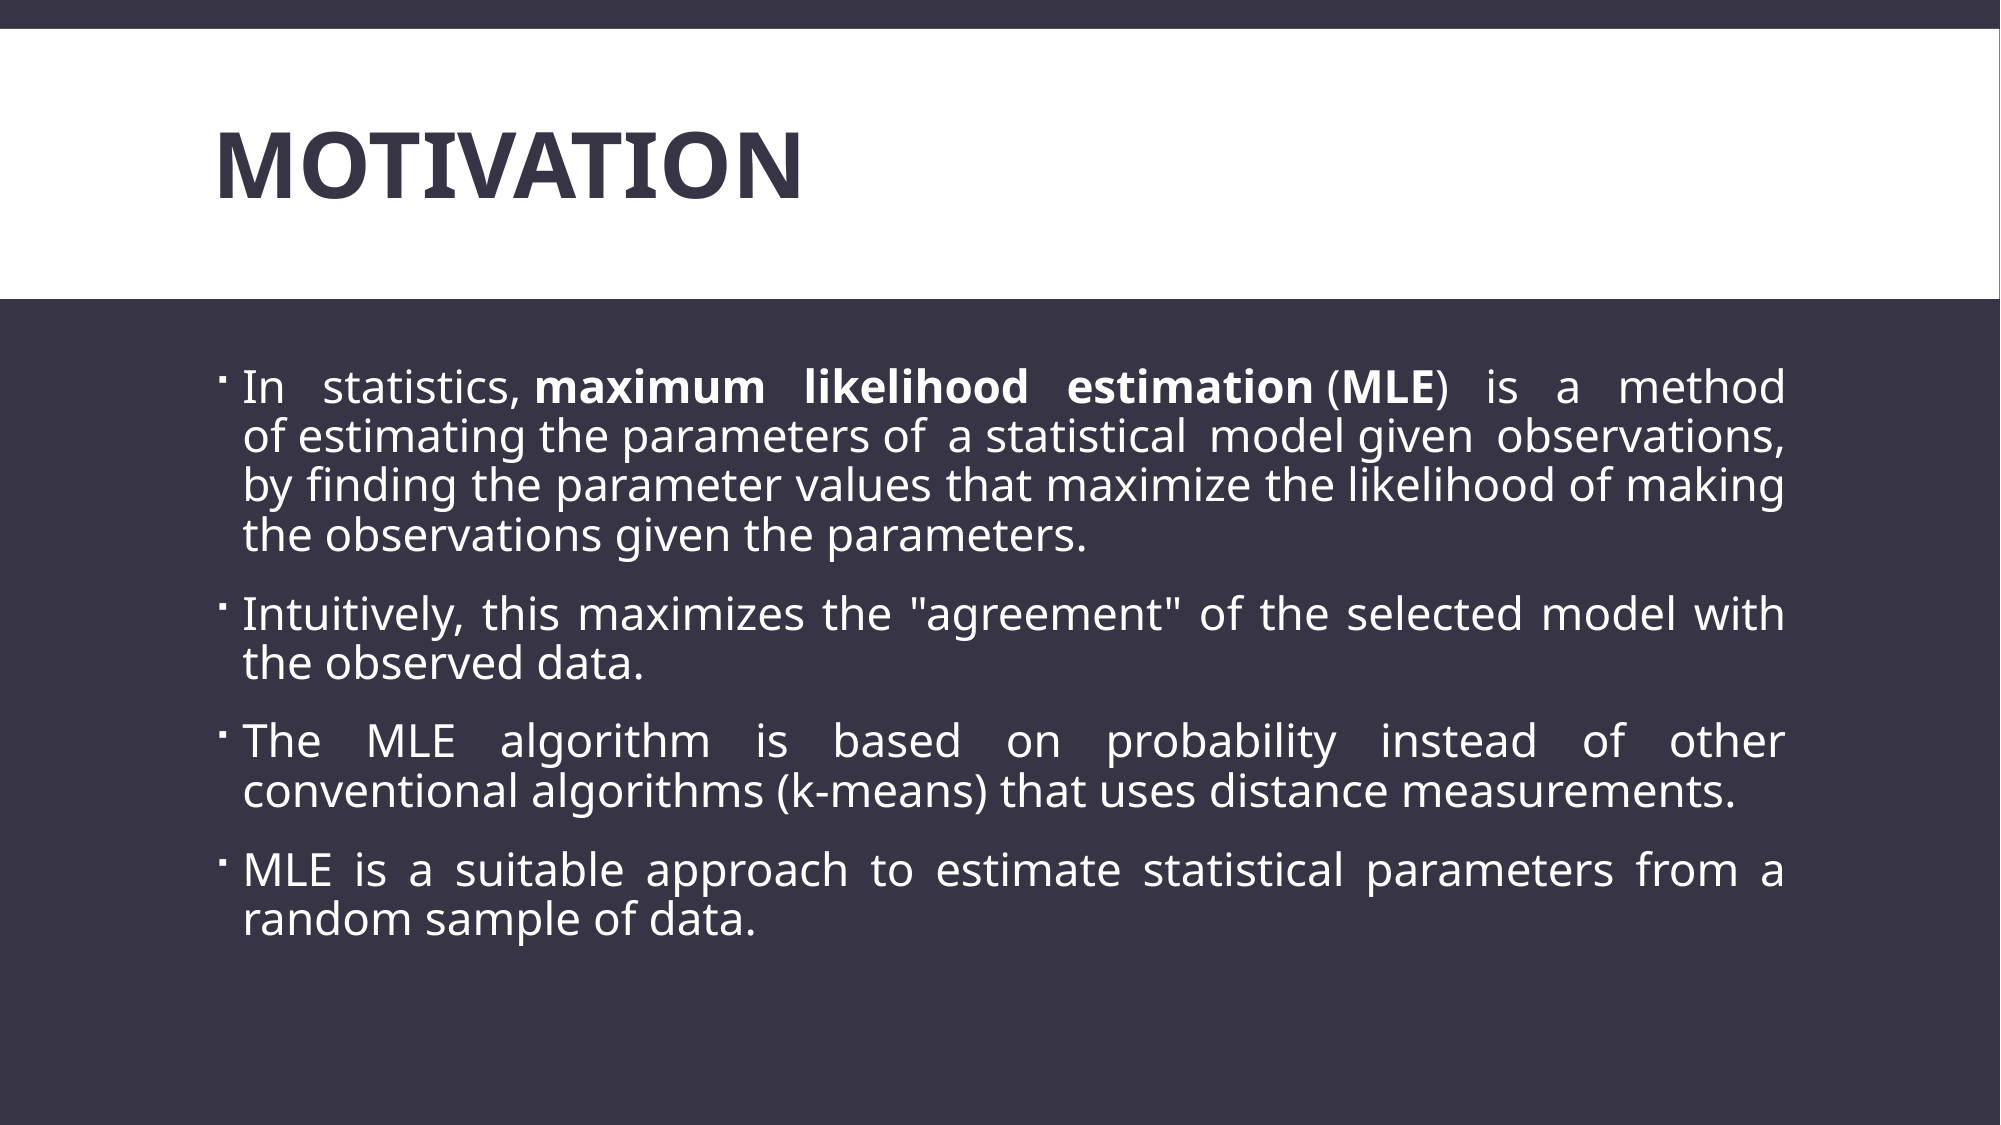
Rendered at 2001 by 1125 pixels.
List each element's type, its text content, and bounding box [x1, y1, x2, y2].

title MOTIVATION [197, 46, 1803, 295]
list In statistics, maximum likelihood estimation (MLE) is a method of estimating the parameters of a statistical model given observations, by finding the parameter values that maximize the likelihood of making the observations given the parameters. Intuitively, this maximizes the "agreement" of the selected model with the observed data. The MLE algorithm is based on probability instead of other conventional algorithms (k-means) that uses distance measurements. MLE is a suitable approach to estimate statistical parameters from a random sample of data. [197, 356, 1803, 1046]
